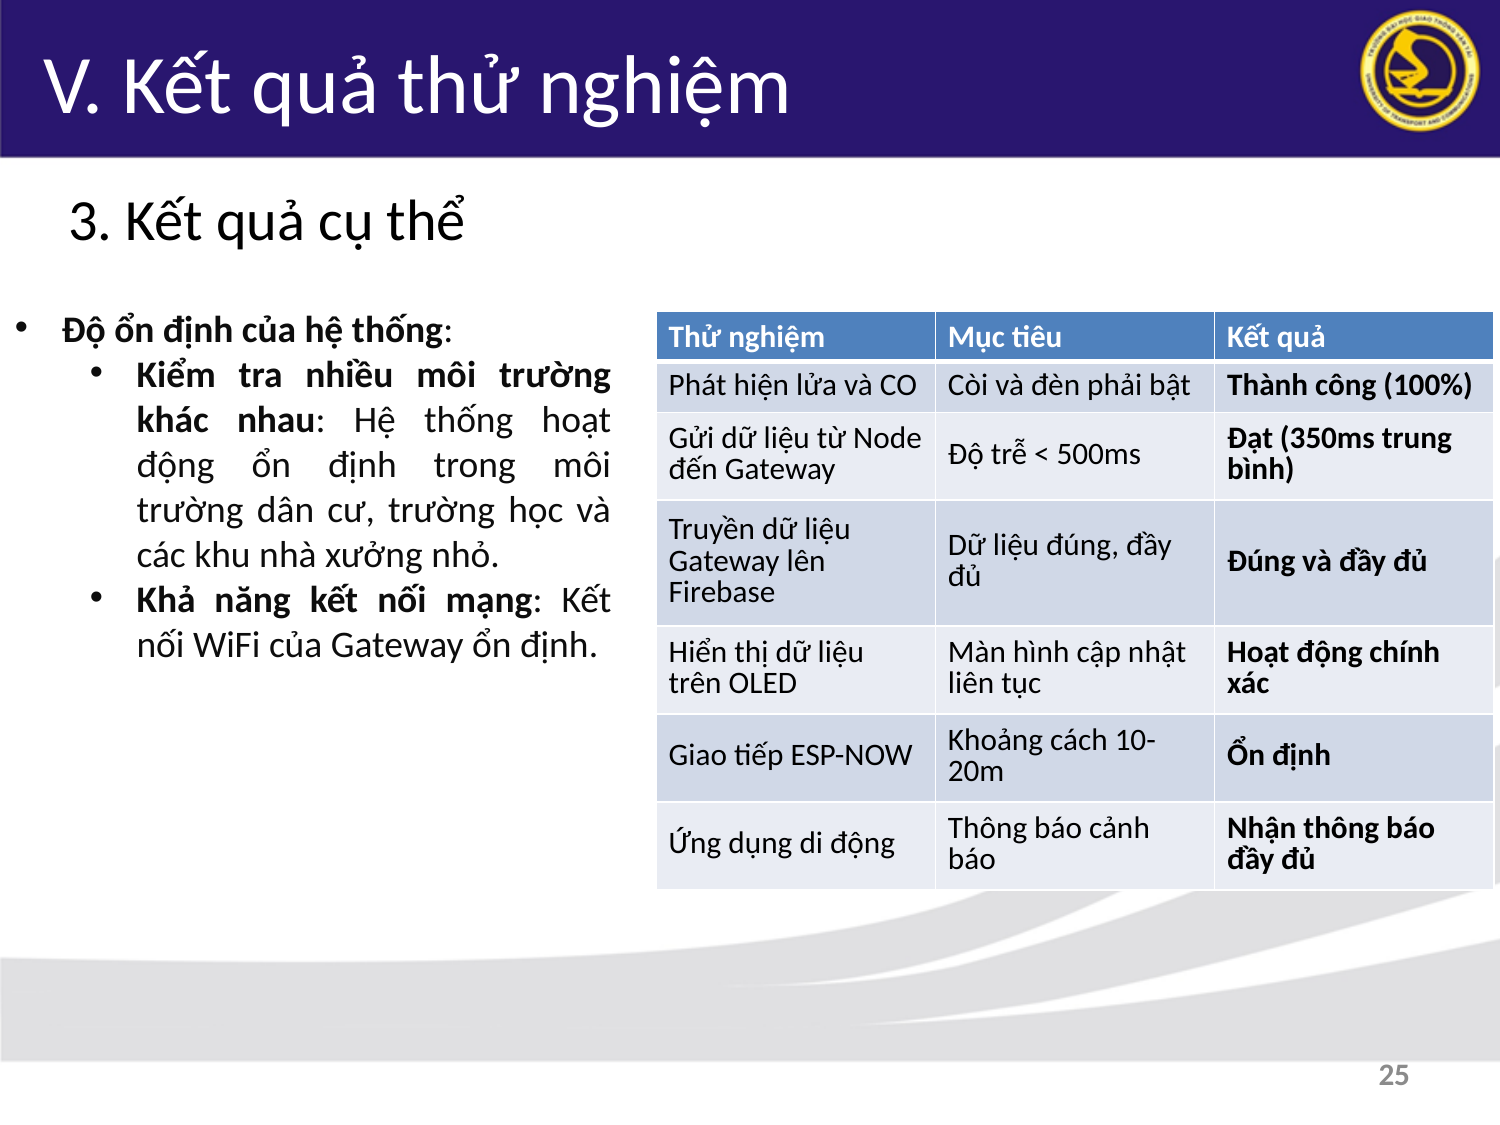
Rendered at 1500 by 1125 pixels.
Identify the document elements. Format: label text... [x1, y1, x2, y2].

table_cell Khoảng cách 10-20m [936, 715, 1214, 801]
table_cell Hoạt động chính xác [1215, 627, 1493, 713]
table_cell Phát hiện lửa và CO [657, 364, 935, 412]
table_cell Đạt (350ms trung bình) [1215, 413, 1493, 499]
table_cell Nhận thông báo đầy đủ [1215, 803, 1493, 889]
table_cell Còi và đèn phải bật [936, 364, 1214, 412]
table_cell Giao tiếp ESP-NOW [657, 715, 935, 801]
table_cell Ổn định [1215, 715, 1493, 801]
table_cell Ứng dụng di động [657, 803, 935, 889]
table_cell Dữ liệu đúng, đầy đủ [936, 501, 1214, 625]
table_cell Gửi dữ liệu từ Node đến Gateway [657, 413, 935, 499]
text_box Độ ổn định của hệ thống: Kiểm tra nhiều môi trường khác nhau: Hệ thống hoạt động ổn định trong môi trường dân cư, trường học và các khu nhà xưởng nhỏ. Khả năng kết nối mạng: Kết nối WiFi của Gateway ổn định. [0, 297, 627, 717]
text_box 3. Kết quả cụ thể [53, 174, 482, 260]
table_cell Thông báo cảnh báo [936, 803, 1214, 889]
table_cell Thành công (100%) [1215, 364, 1493, 412]
text_box V. Kết quả thử nghiệm [28, 22, 808, 138]
table_header Kết quả [1215, 312, 1493, 359]
table_cell Hiển thị dữ liệu trên OLED [657, 627, 935, 713]
table_cell Độ trễ < 500ms [936, 413, 1214, 499]
slide_number 25 [1074, 1042, 1425, 1103]
picture [0, 0, 1500, 1125]
table_header Thử nghiệm [657, 312, 935, 359]
table_cell Truyền dữ liệu Gateway lên Firebase [657, 501, 935, 625]
table_header Mục tiêu [936, 312, 1214, 359]
table_cell Đúng và đầy đủ [1215, 501, 1493, 625]
table_cell Màn hình cập nhật liên tục [936, 627, 1214, 713]
